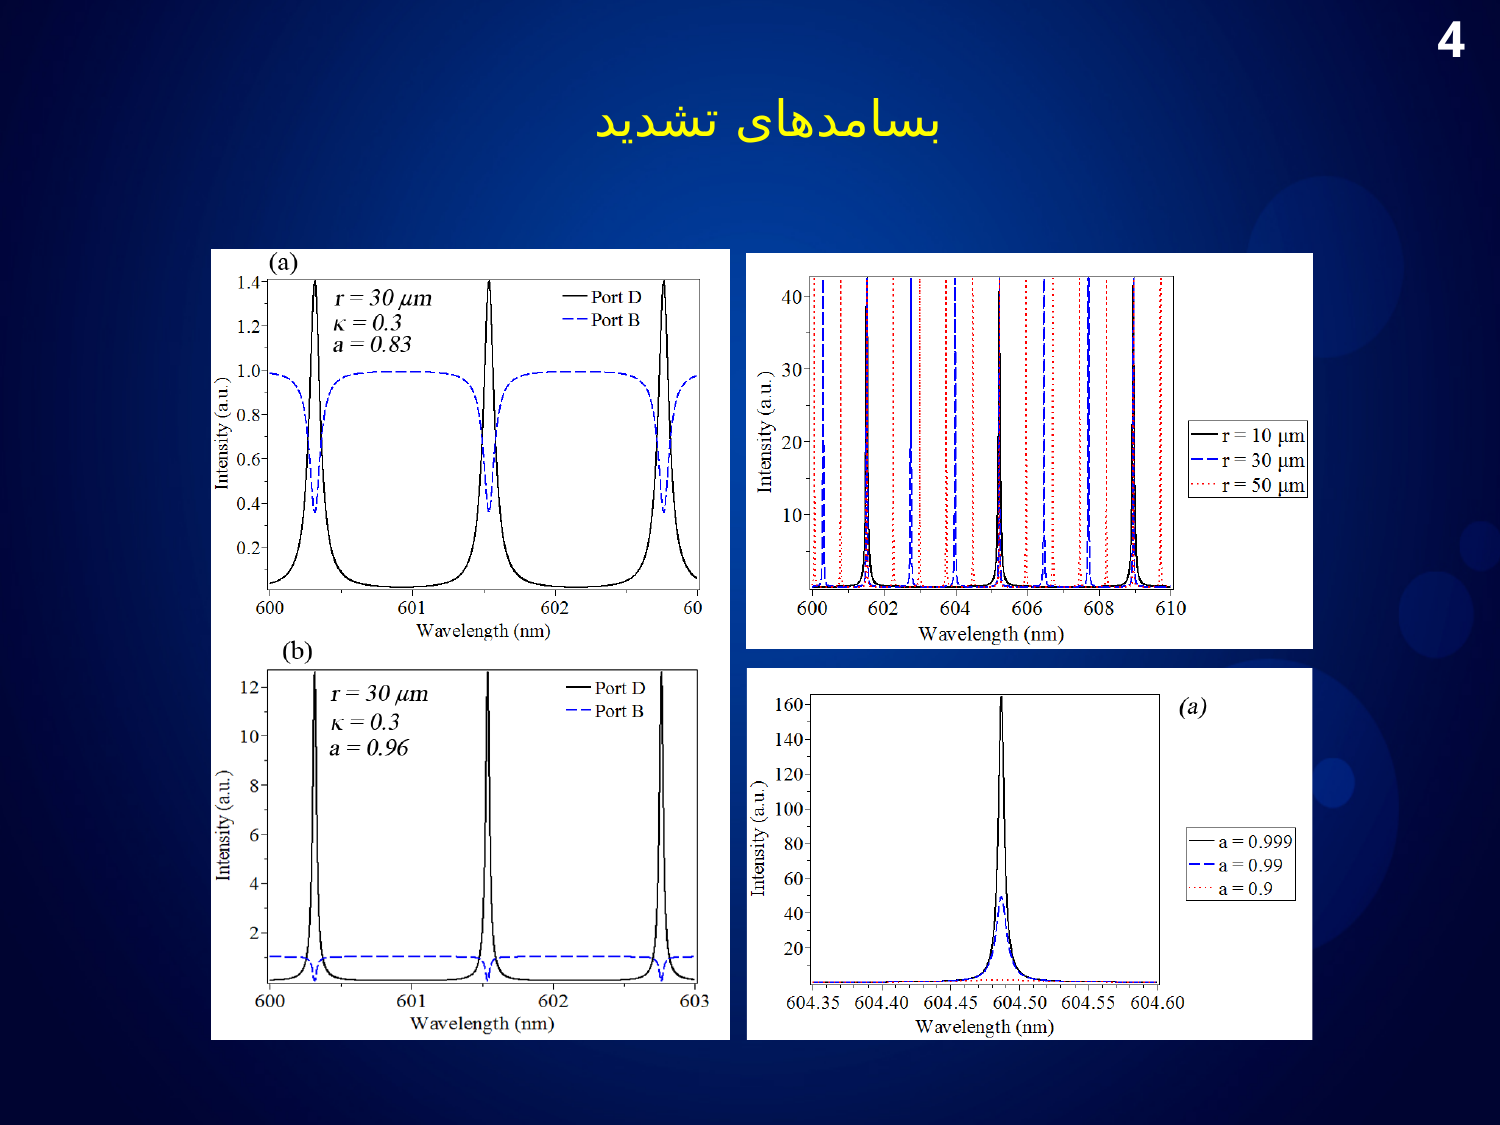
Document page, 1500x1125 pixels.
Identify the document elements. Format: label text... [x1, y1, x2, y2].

title بسامدهای تشدید [225, 45, 1313, 188]
text_box 4 [1403, 0, 1500, 75]
picture [0, 0, 1500, 1125]
